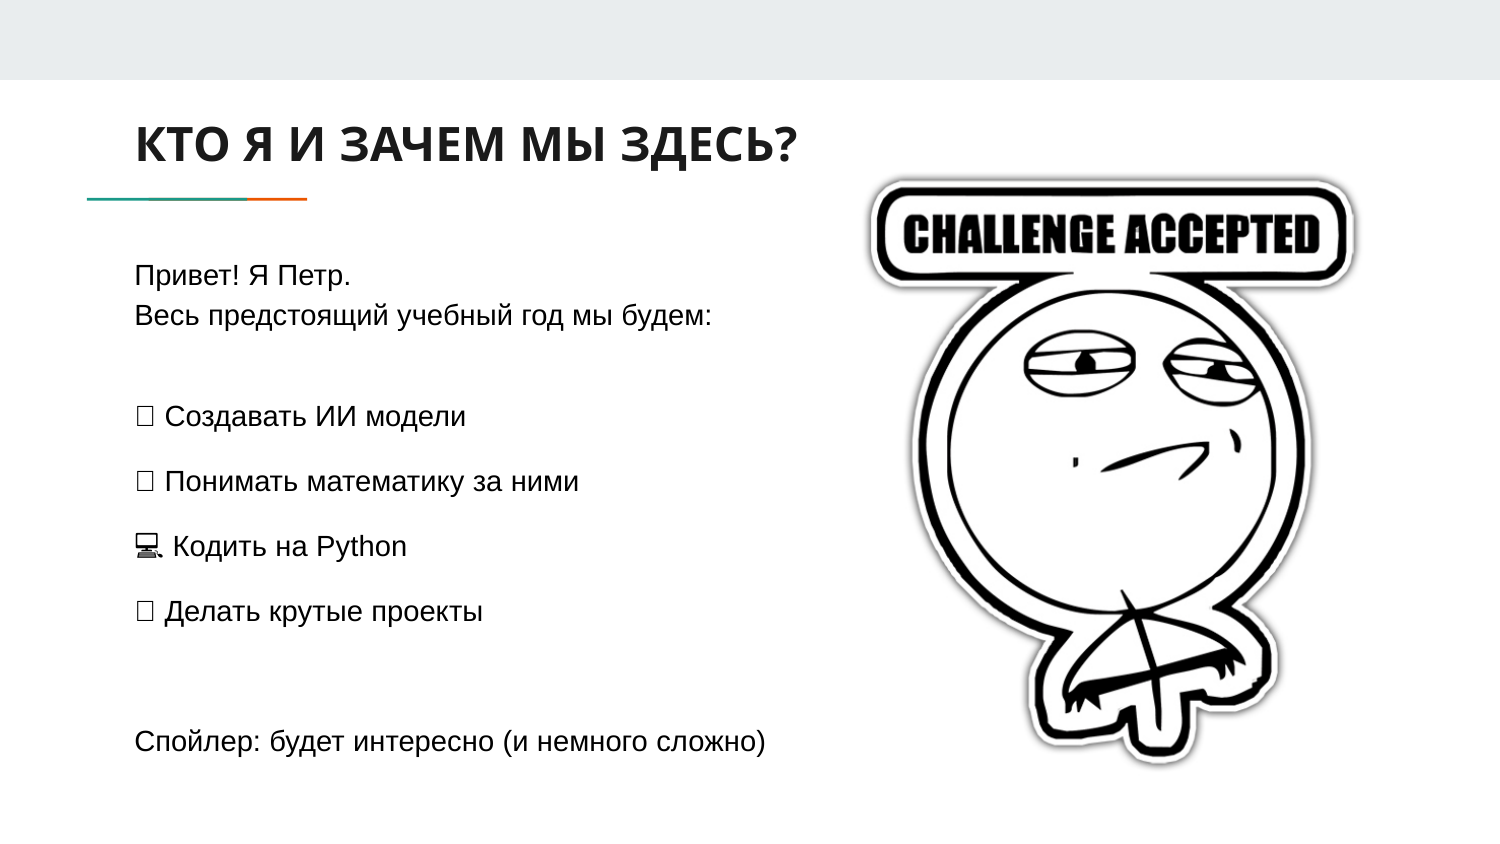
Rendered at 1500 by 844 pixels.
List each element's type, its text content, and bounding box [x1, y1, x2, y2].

picture [808, 167, 1417, 776]
list Привет! Я Петр. Весь предстоящий учебный год мы будем: 🤖 Создавать ИИ модели 🧮 Понимать математику за ними 💻 Кодить на Python 🚀 Делать крутые проекты Спойлер: будет интересно (и немного сложно) [119, 236, 783, 782]
title КТО Я И ЗАЧЕМ МЫ ЗДЕСЬ? [119, 98, 1381, 187]
